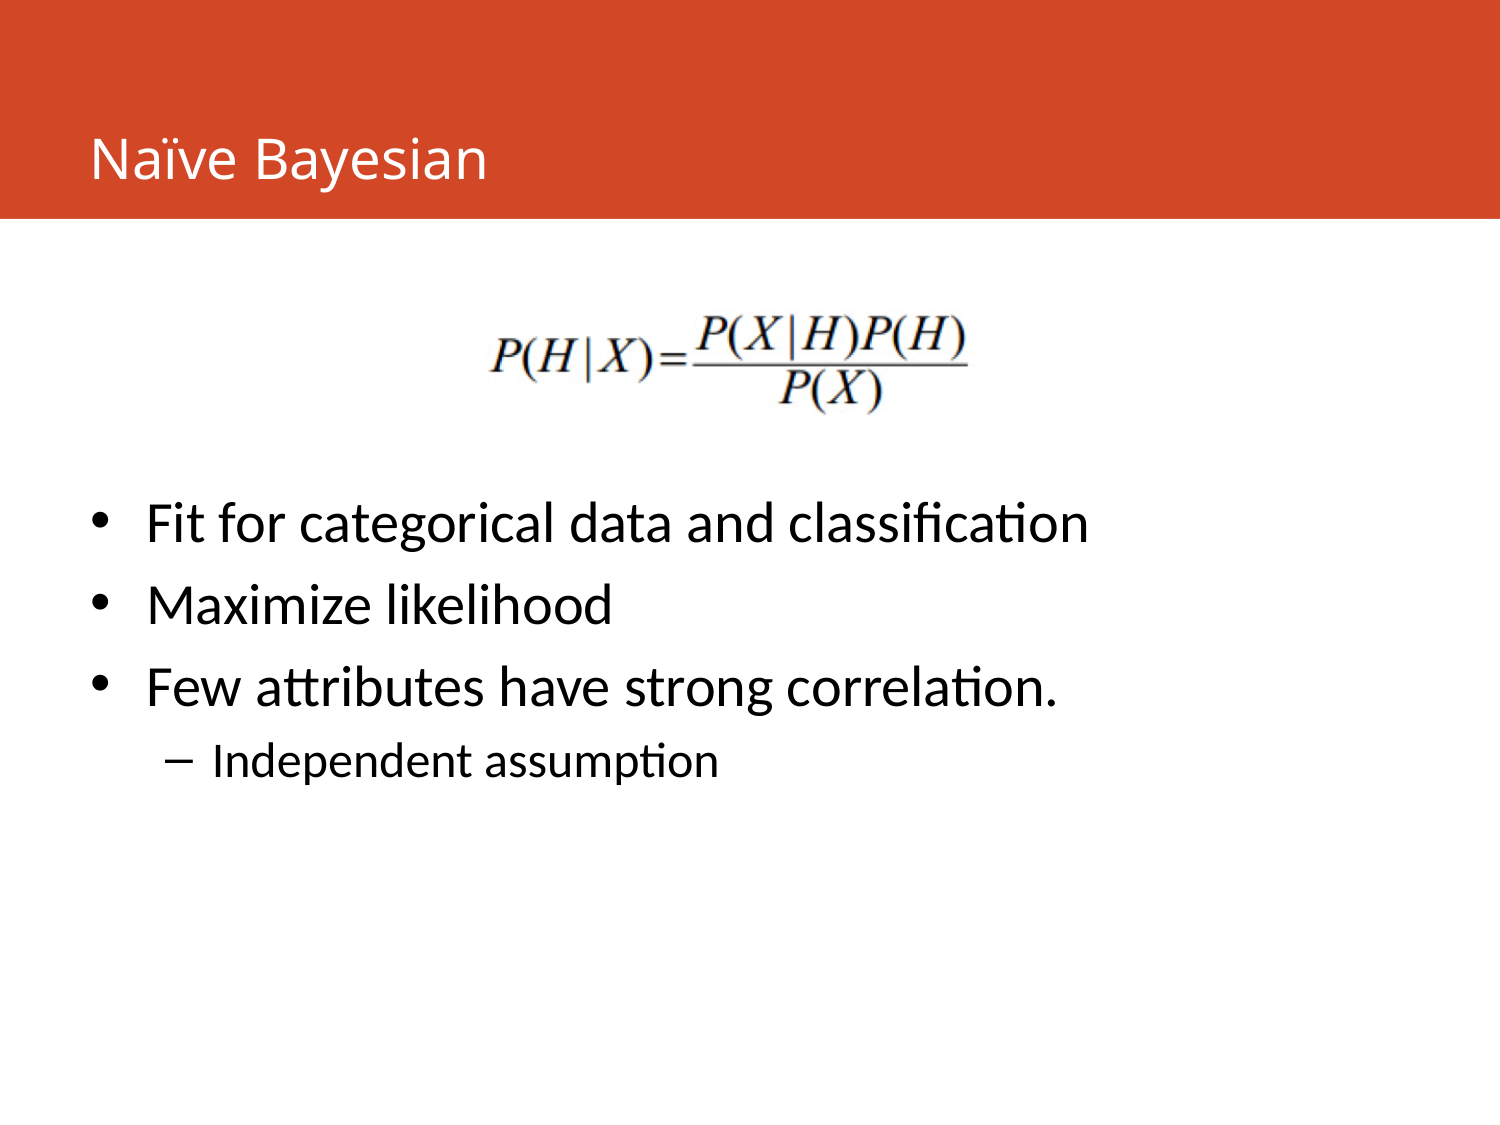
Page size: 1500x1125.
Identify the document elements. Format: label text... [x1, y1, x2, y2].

title Naïve Bayesian [74, 0, 1397, 199]
text_box Fit for categorical data and classification Maximize likelihood Few attributes have strong correlation. Independent assumption [74, 232, 1425, 1005]
picture [451, 291, 1020, 464]
